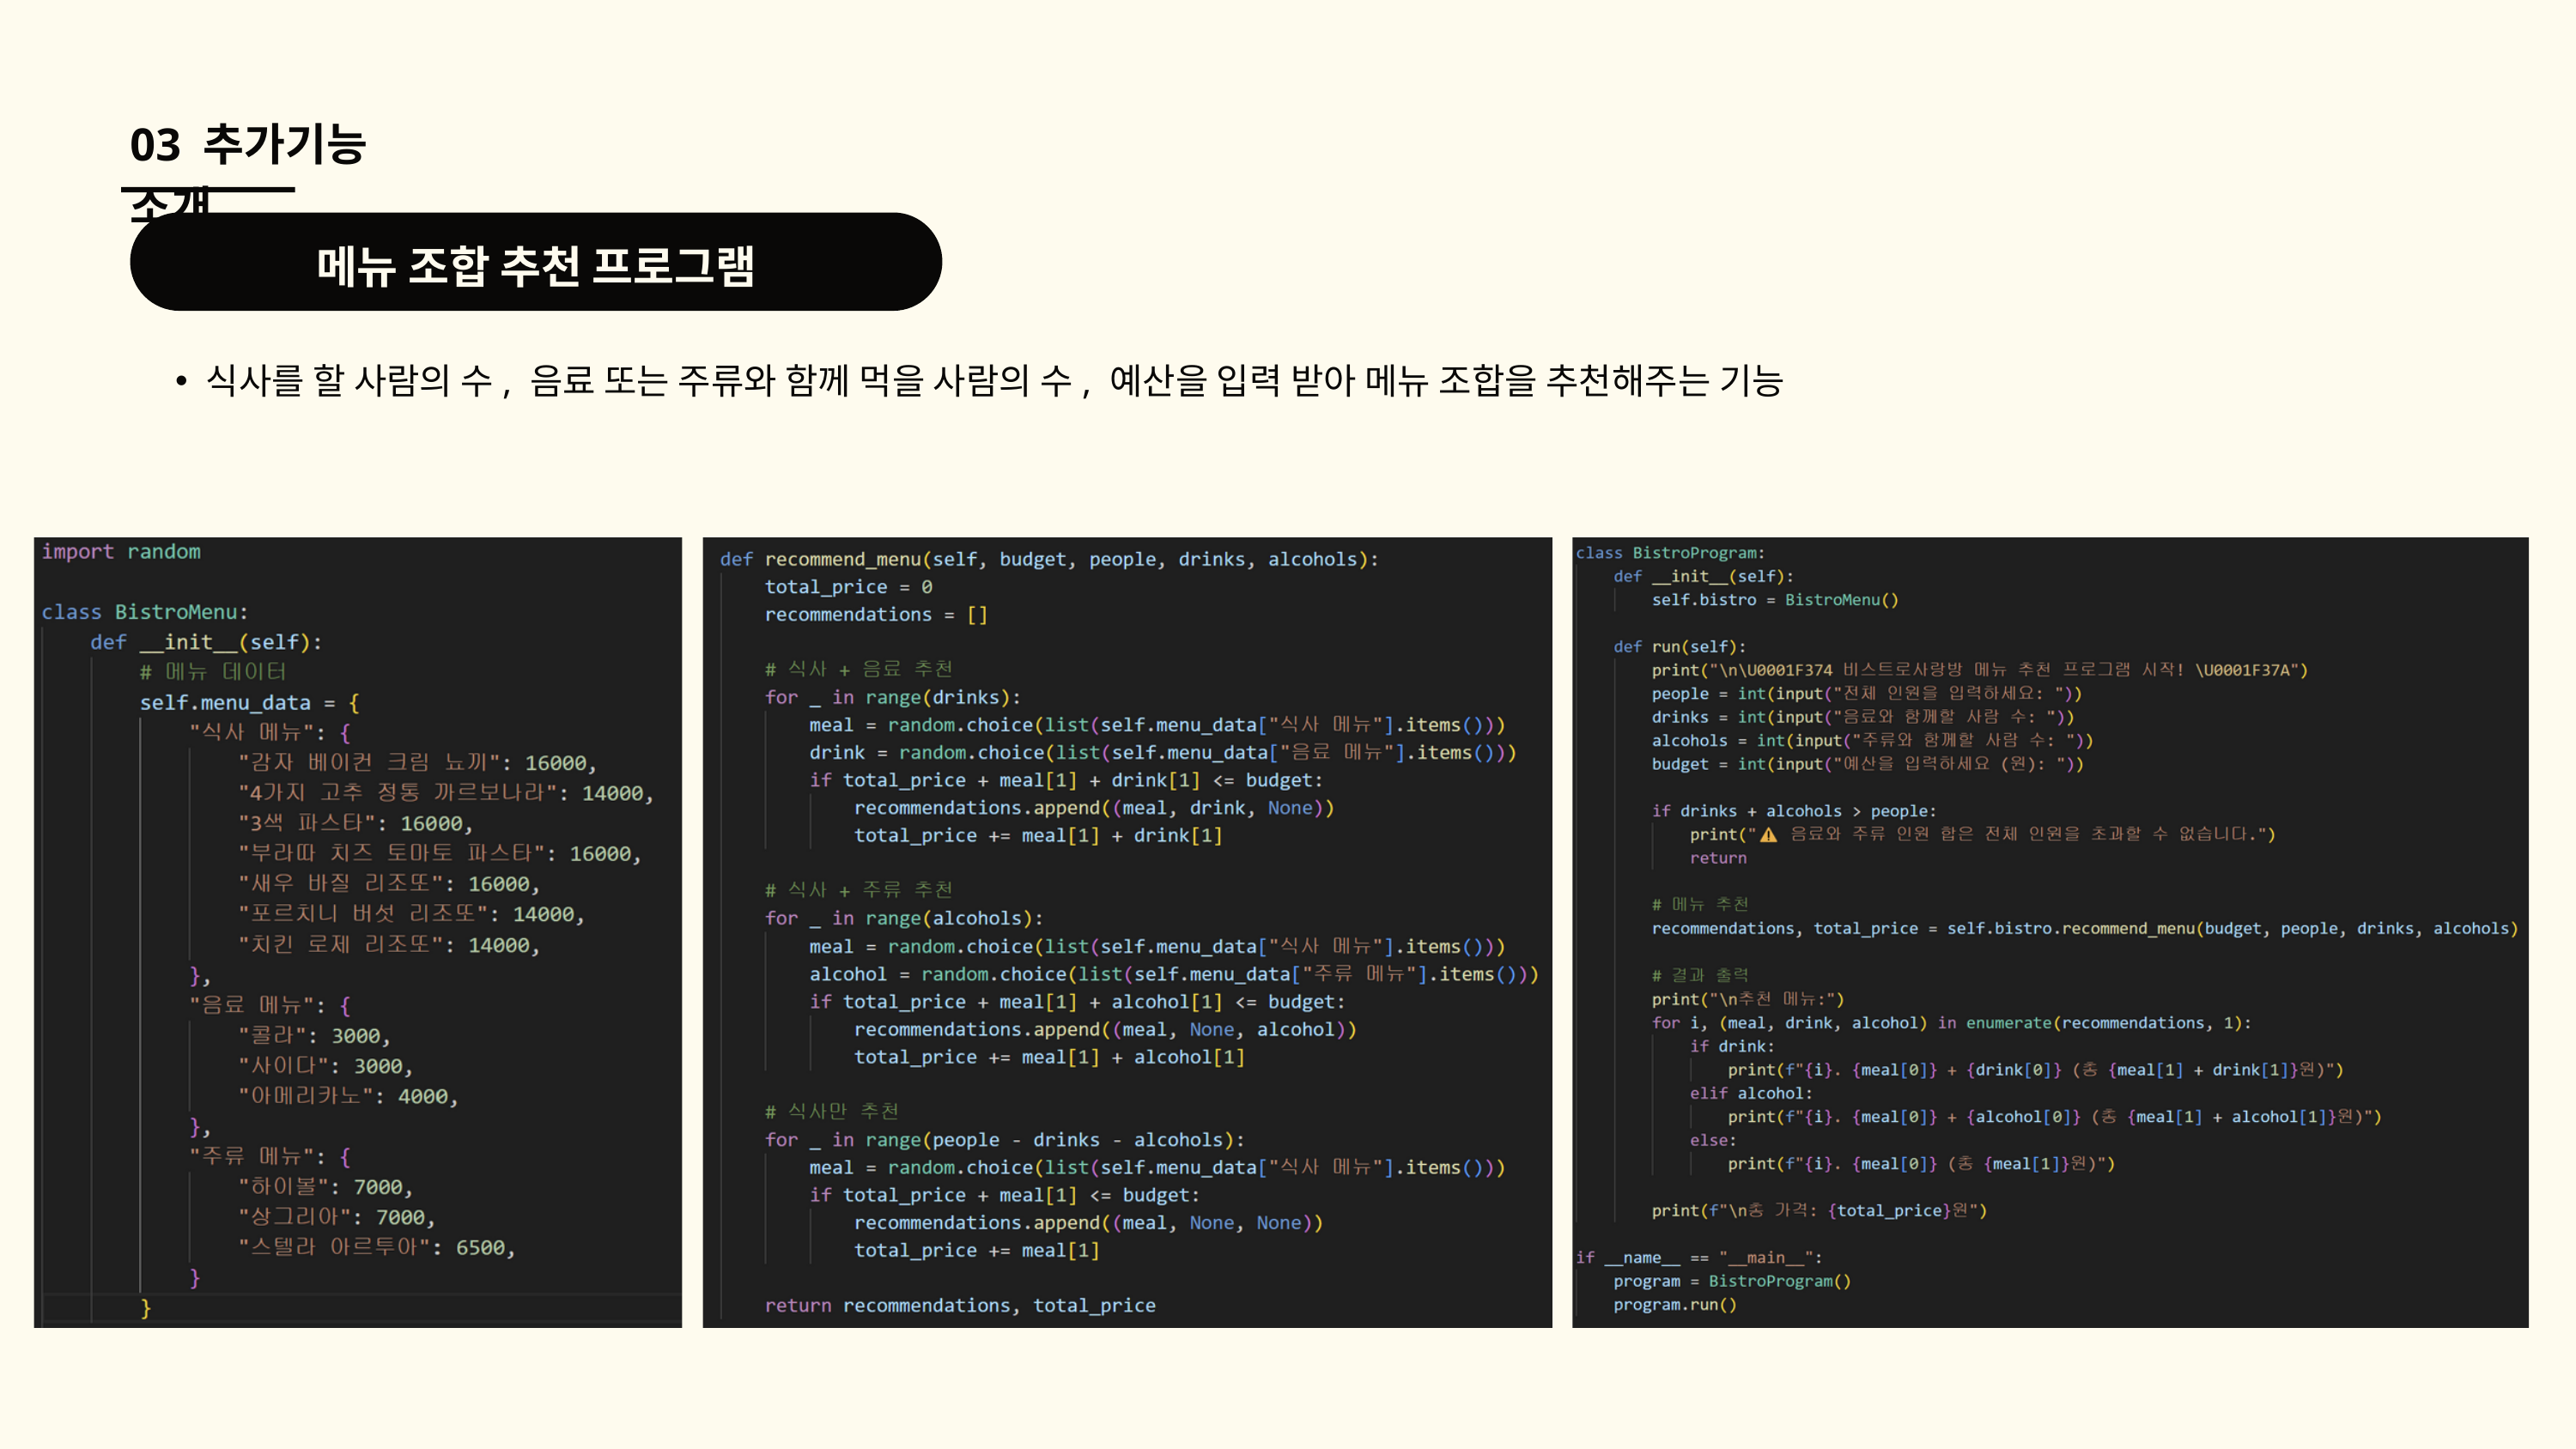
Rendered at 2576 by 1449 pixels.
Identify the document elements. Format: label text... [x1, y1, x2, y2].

text_box 식사를 할 사람의 수, 음료 또는 주류와 함께 먹을 사람의 수, 예산을 입력 받아 메뉴 조합을 추천해주는 기능 [144, 348, 1819, 403]
text_box 03 추가기능 소개 [130, 107, 455, 211]
text_box [1572, 537, 2530, 1328]
text_box [702, 537, 1552, 1328]
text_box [130, 212, 943, 312]
text_box [33, 537, 683, 1328]
